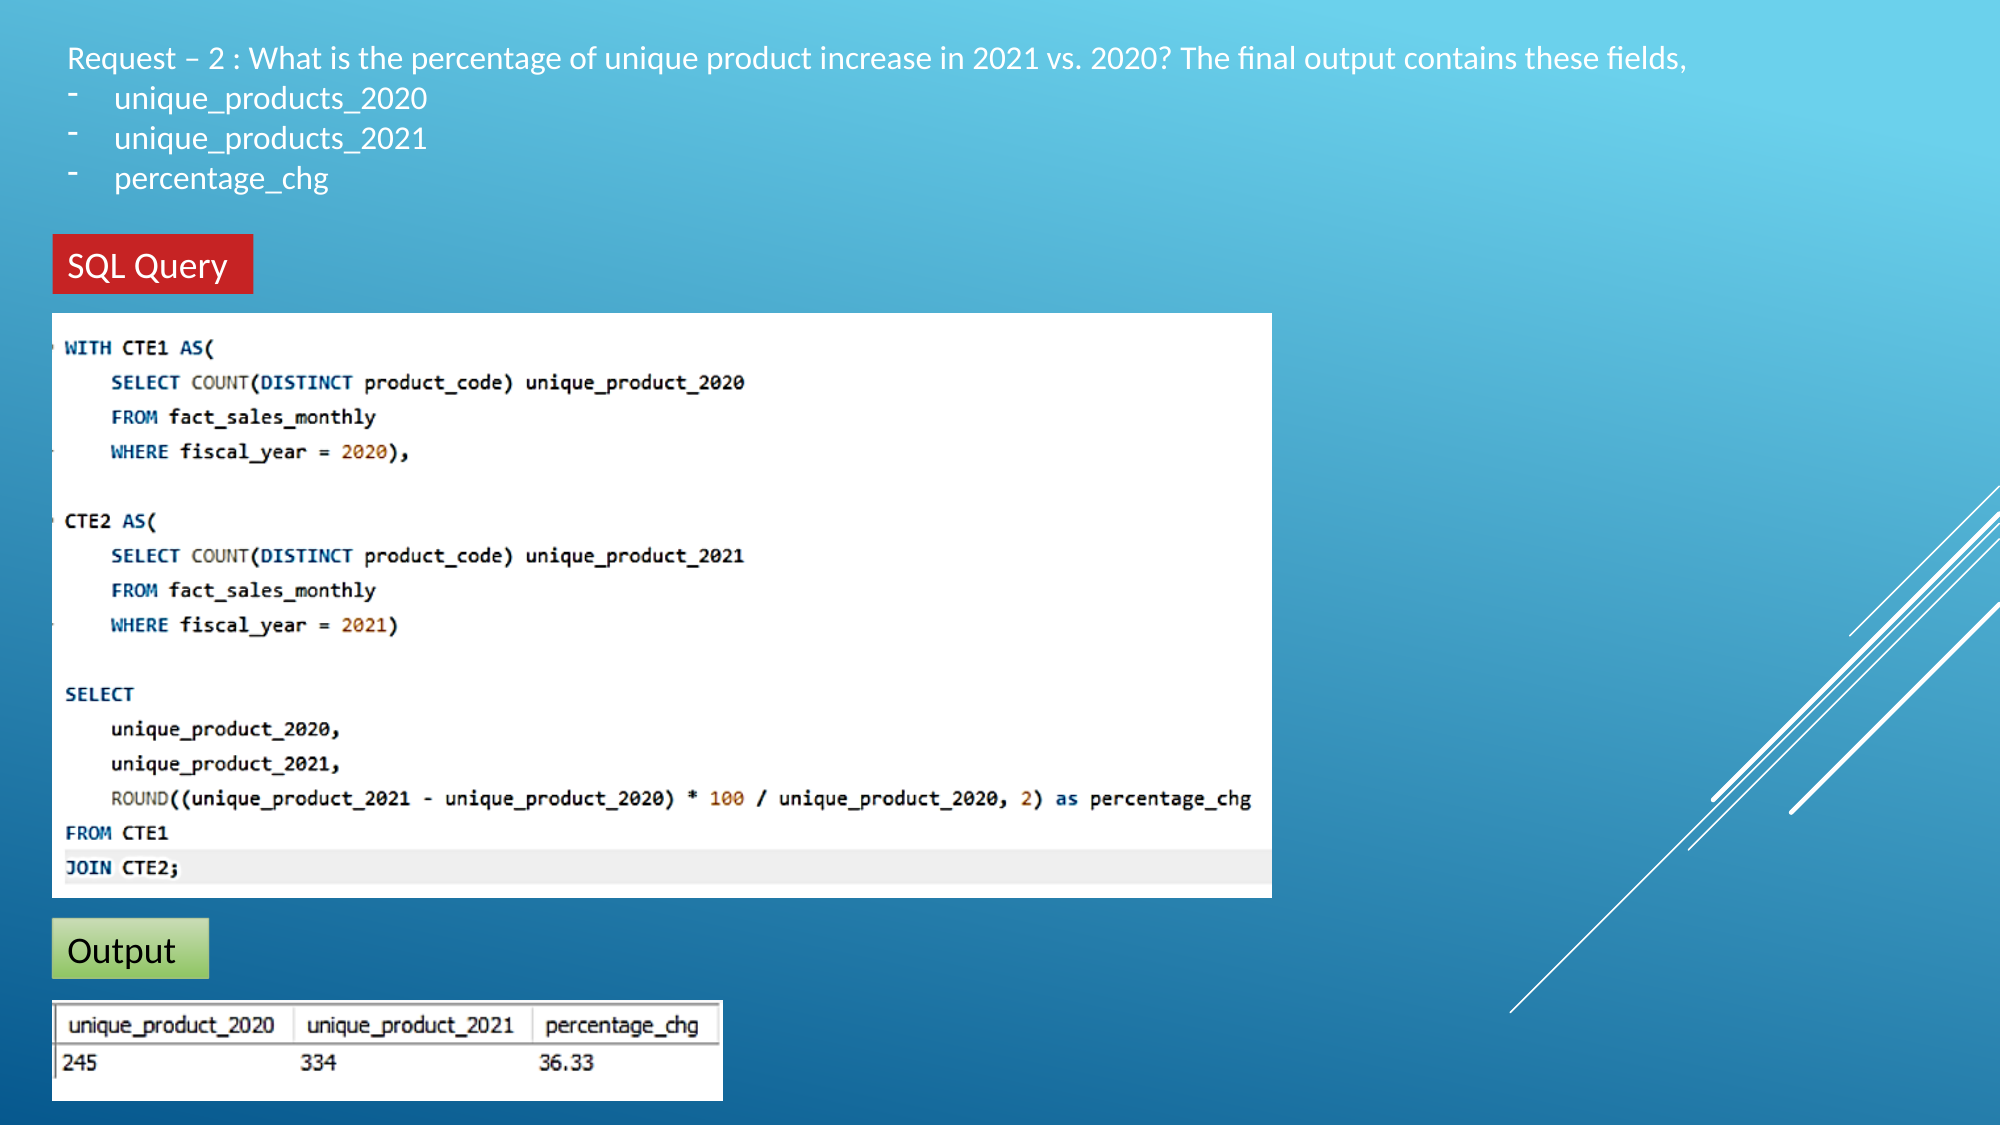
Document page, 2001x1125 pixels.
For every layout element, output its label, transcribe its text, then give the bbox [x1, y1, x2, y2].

picture [52, 1000, 724, 1101]
text_box SQL Query [52, 234, 254, 294]
text_box Request – 2 : What is the percentage of unique product increase in 2021 vs. 2020? The final output contains these fields, unique_products_2020 unique_products_2021 percentage_chg [52, 28, 1869, 204]
picture [52, 312, 1273, 899]
text_box Output [52, 918, 209, 979]
